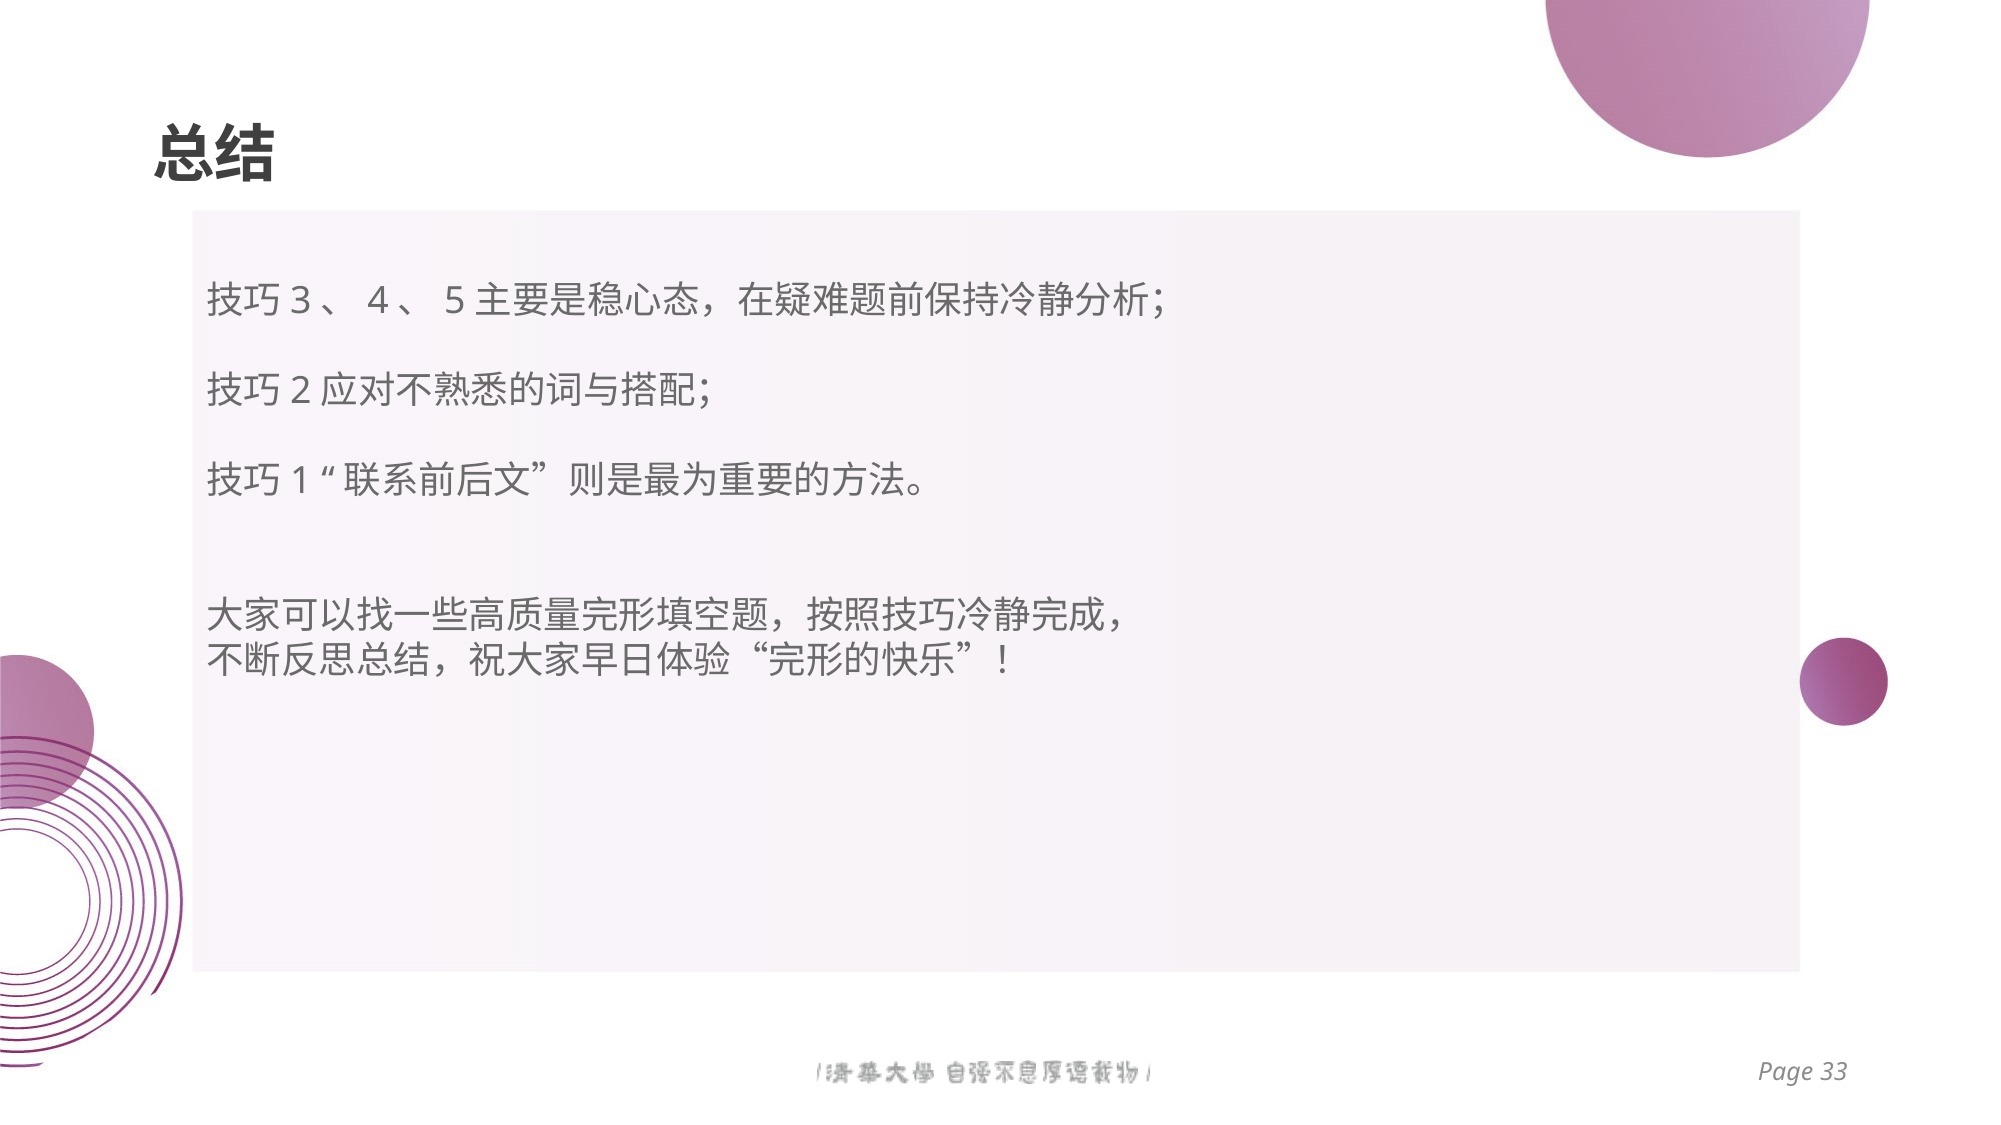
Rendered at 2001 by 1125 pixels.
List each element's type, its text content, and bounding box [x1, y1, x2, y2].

slide_number Page 33 [1412, 1042, 1863, 1103]
picture [0, 0, 2001, 1125]
list 技巧3、4、5主要是稳心态，在疑难题前保持冷静分析； 技巧2应对不熟悉的词与搭配； 技巧1 “联系前后文”则是最为重要的方法。 大家可以找一些高质量完形填空题，按照技巧冷静完成， 不断反思总结，祝大家早日体验“完形的快乐”！ [191, 223, 1798, 968]
title 总结 [137, 108, 1543, 205]
